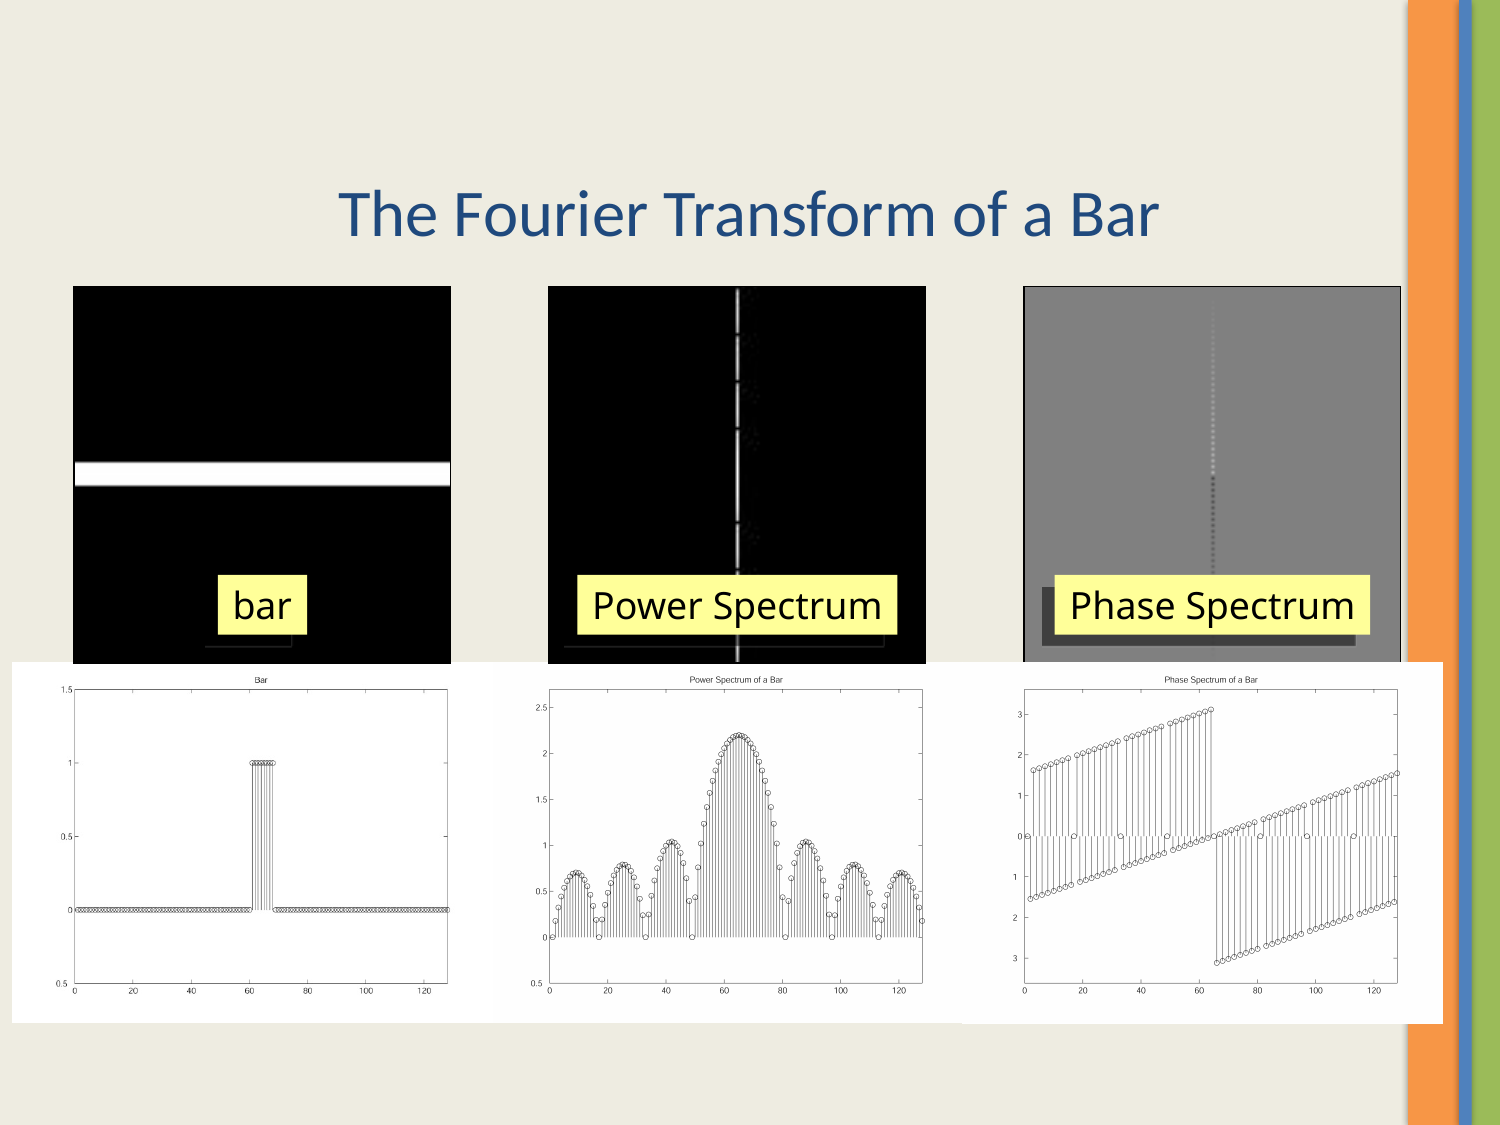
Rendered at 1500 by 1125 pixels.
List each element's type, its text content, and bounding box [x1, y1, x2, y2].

picture [12, 287, 1443, 1024]
title The Fourier Transform of a Bar [311, 108, 1188, 312]
